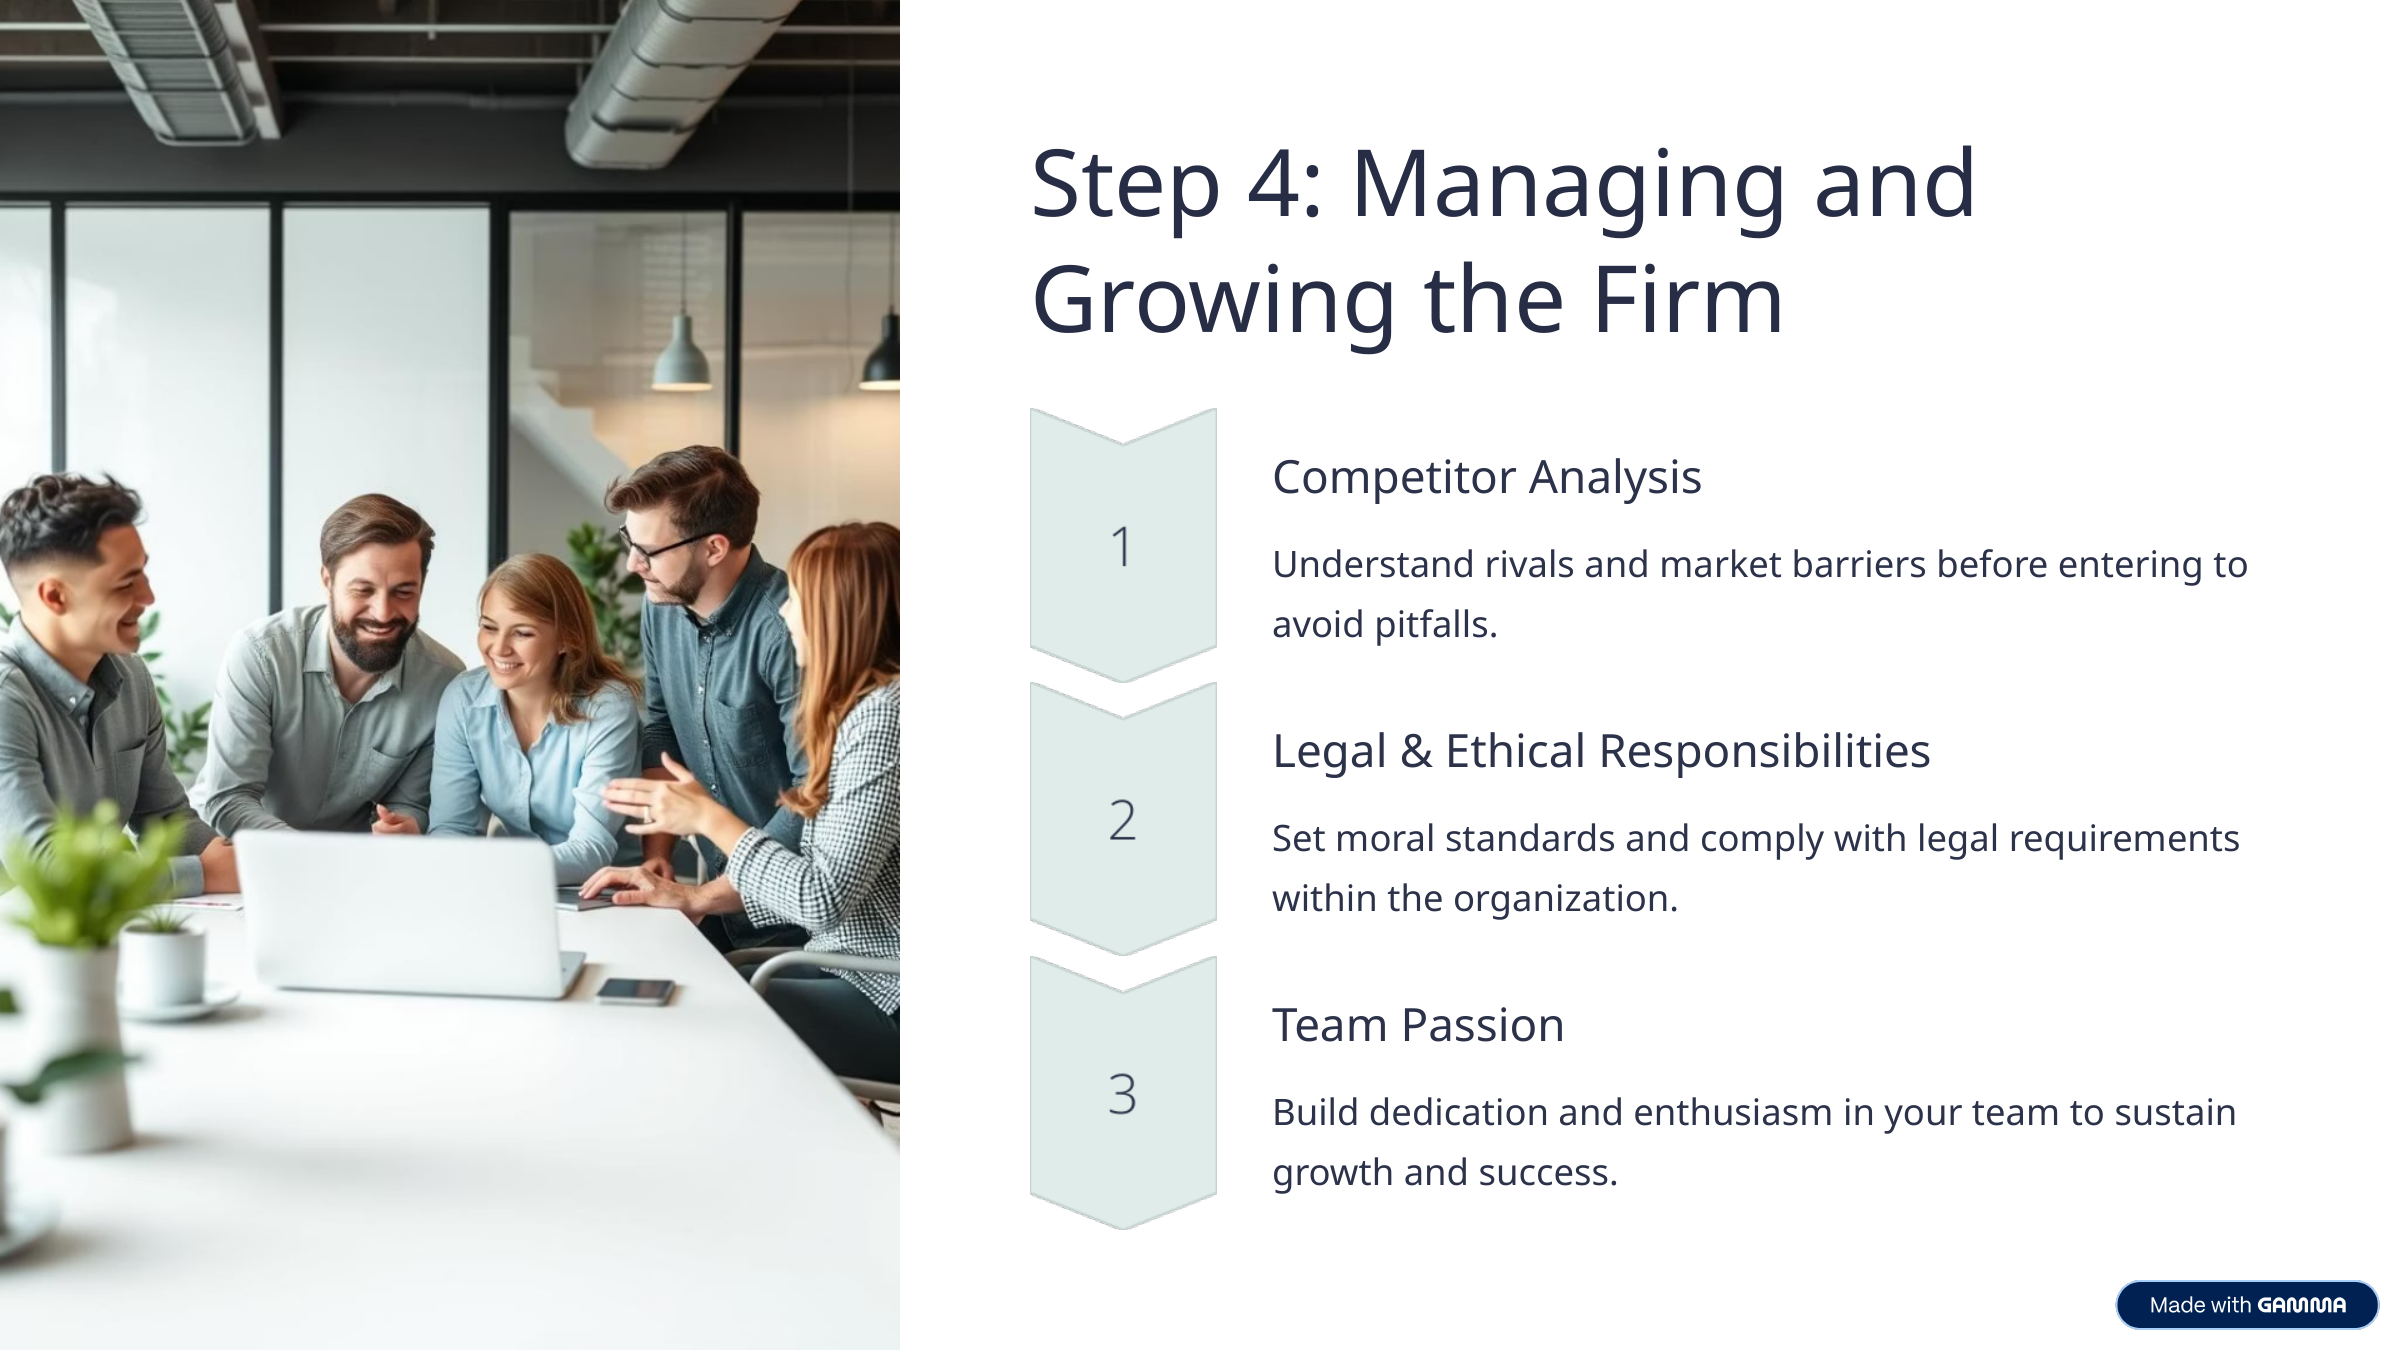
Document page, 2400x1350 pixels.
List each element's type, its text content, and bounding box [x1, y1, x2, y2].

text_box Competitor Analysis [1271, 445, 1738, 504]
text_box Step 4: Managing and Growing the Firm [1030, 119, 2270, 353]
text_box Set moral standards and comply with legal requirements within the organization. [1272, 799, 2270, 919]
picture [1030, 408, 1217, 1230]
text_box Legal & Ethical Responsibilities [1272, 719, 1905, 778]
text_box Understand rivals and market barriers before entering to avoid pitfalls. [1272, 525, 2270, 645]
text_box Build dedication and enthusiasm in your team to sustain growth and success. [1272, 1073, 2270, 1193]
text_box Team Passion [1271, 993, 1738, 1052]
picture [0, 0, 900, 1350]
picture [2106, 1271, 2389, 1339]
